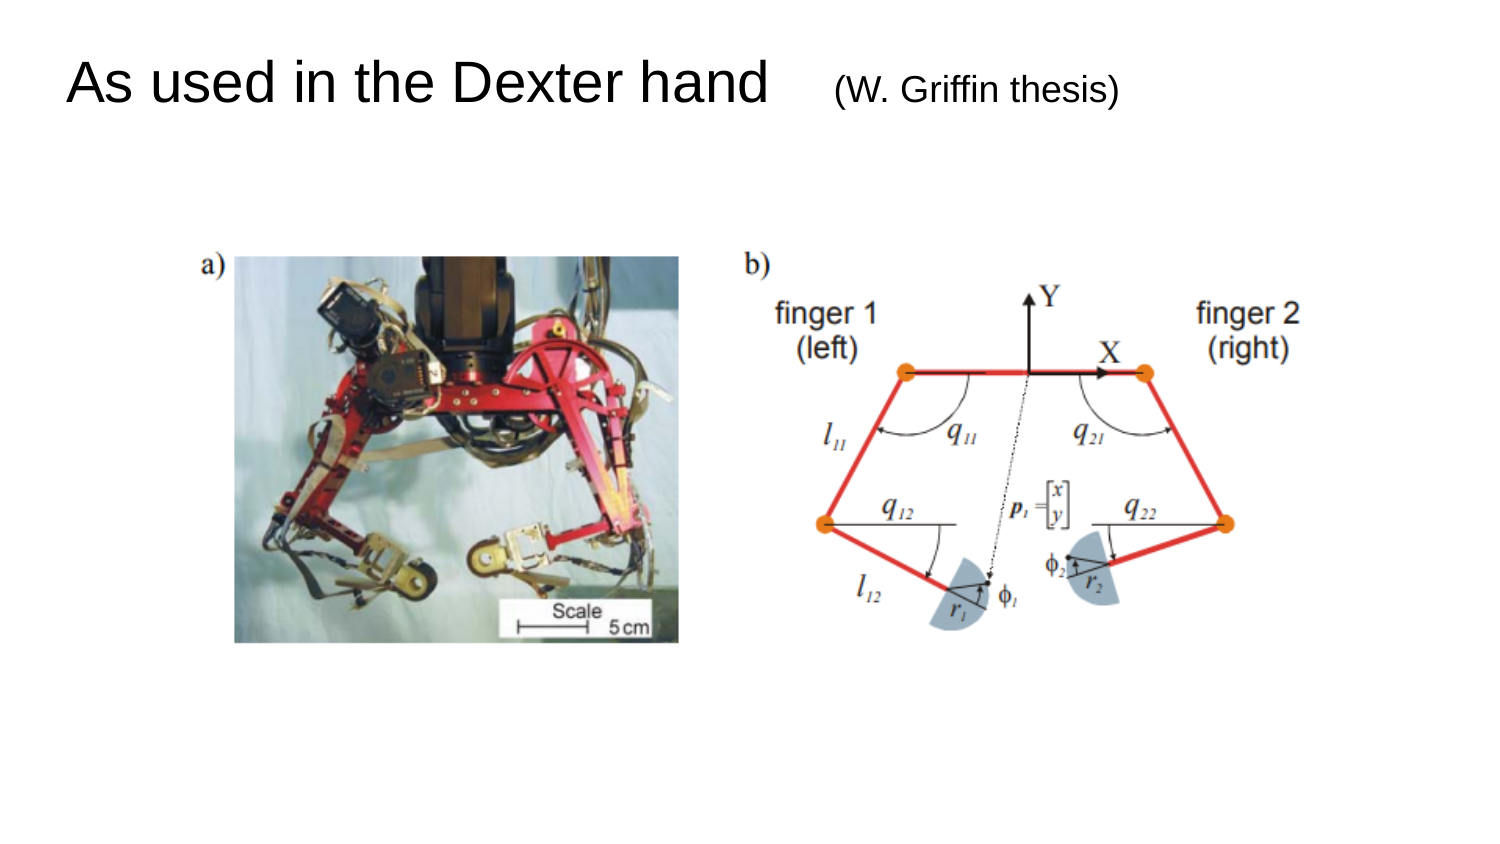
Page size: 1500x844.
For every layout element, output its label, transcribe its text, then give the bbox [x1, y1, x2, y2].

title As used in the Dexter hand (W. Griffin thesis) [51, 28, 1449, 123]
picture [183, 230, 1339, 660]
